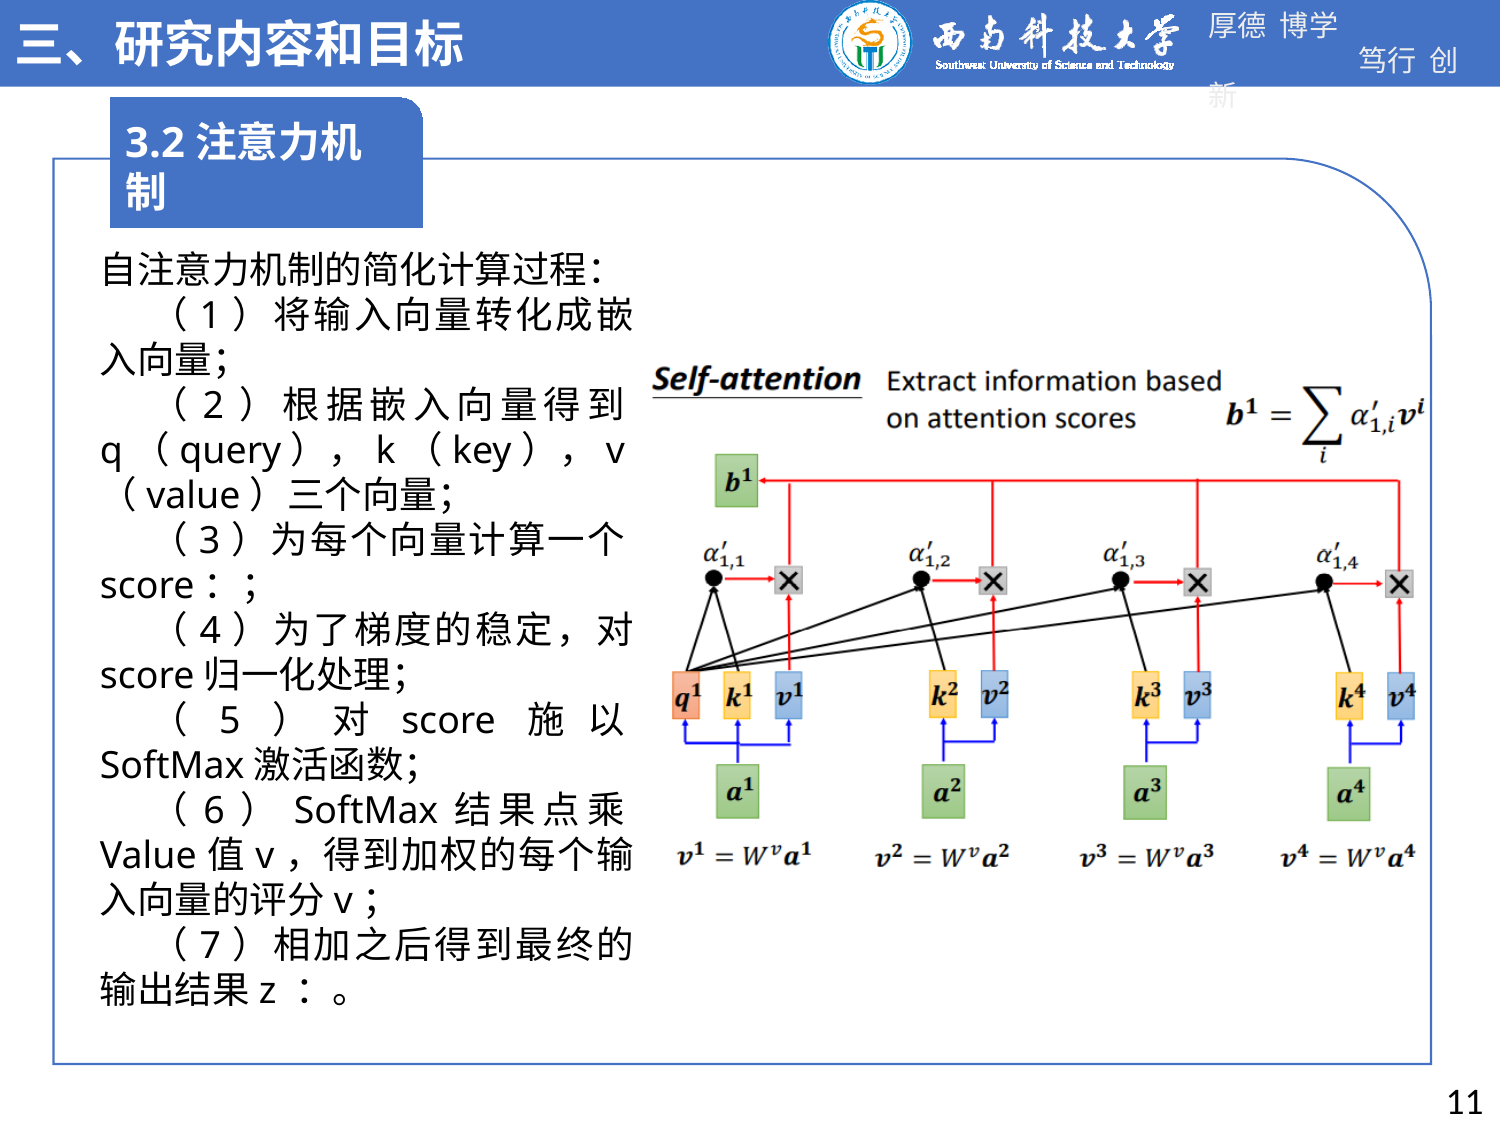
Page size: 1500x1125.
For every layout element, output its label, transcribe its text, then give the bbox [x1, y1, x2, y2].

picture [642, 361, 1431, 881]
picture [827, 0, 1179, 85]
text_box 三、研究内容和目标 [0, 4, 508, 80]
text_box [52, 157, 1433, 1066]
text_box [0, 0, 1500, 88]
text_box 3.2注意力机制 [110, 97, 423, 228]
text_box 厚德 博学 笃行 创新 [1197, 1, 1481, 118]
text_box 11 [1430, 1069, 1500, 1125]
